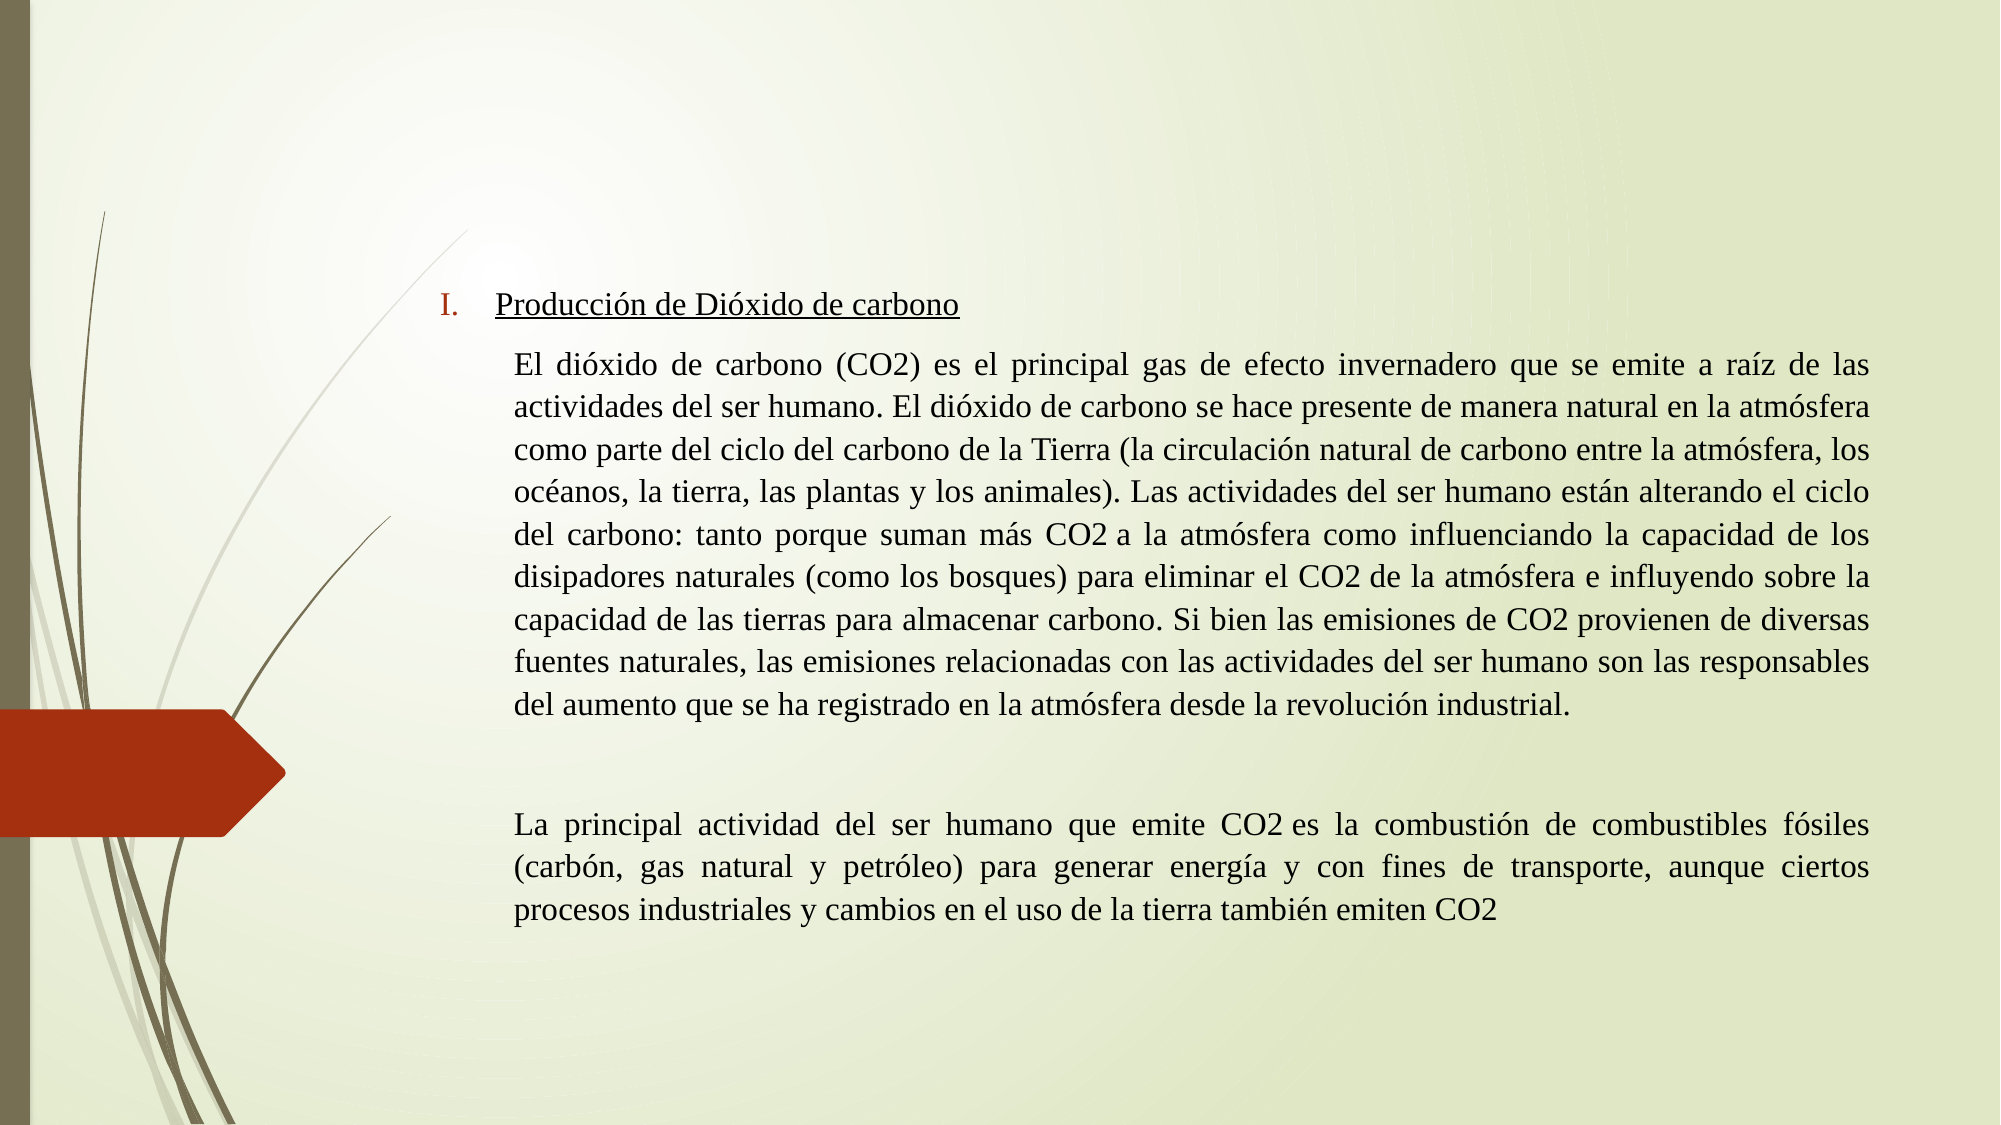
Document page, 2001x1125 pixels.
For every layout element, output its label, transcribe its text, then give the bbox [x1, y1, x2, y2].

subtitle Producción de Dióxido de carbono El dióxido de carbono (CO2) es el principal gas de efecto invernadero que se emite a raíz de las actividades del ser humano. El dióxido de carbono se hace presente de manera natural en la atmósfera como parte del ciclo del carbono de la Tierra (la circulación natural de carbono entre la atmósfera, los océanos, la tierra, las plantas y los animales). Las actividades del ser humano están alterando el ciclo del carbono: tanto porque suman más CO2 a la atmósfera como influenciando la capacidad de los disipadores naturales (como los bosques) para eliminar el CO2 de la atmósfera e influyendo sobre la capacidad de las tierras para almacenar carbono. Si bien las emisiones de CO2 provienen de diversas fuentes naturales, las emisiones relacionadas con las actividades del ser humano son las responsables del aumento que se ha registrado en la atmósfera desde la revolución industrial. La principal actividad del ser humano que emite CO2 es la combustión de combustibles fósiles (carbón, gas natural y petróleo) para generar energía y con fines de transporte, aunque ciertos procesos industriales y cambios en el uso de la tierra también emiten CO2 [424, 271, 1888, 969]
